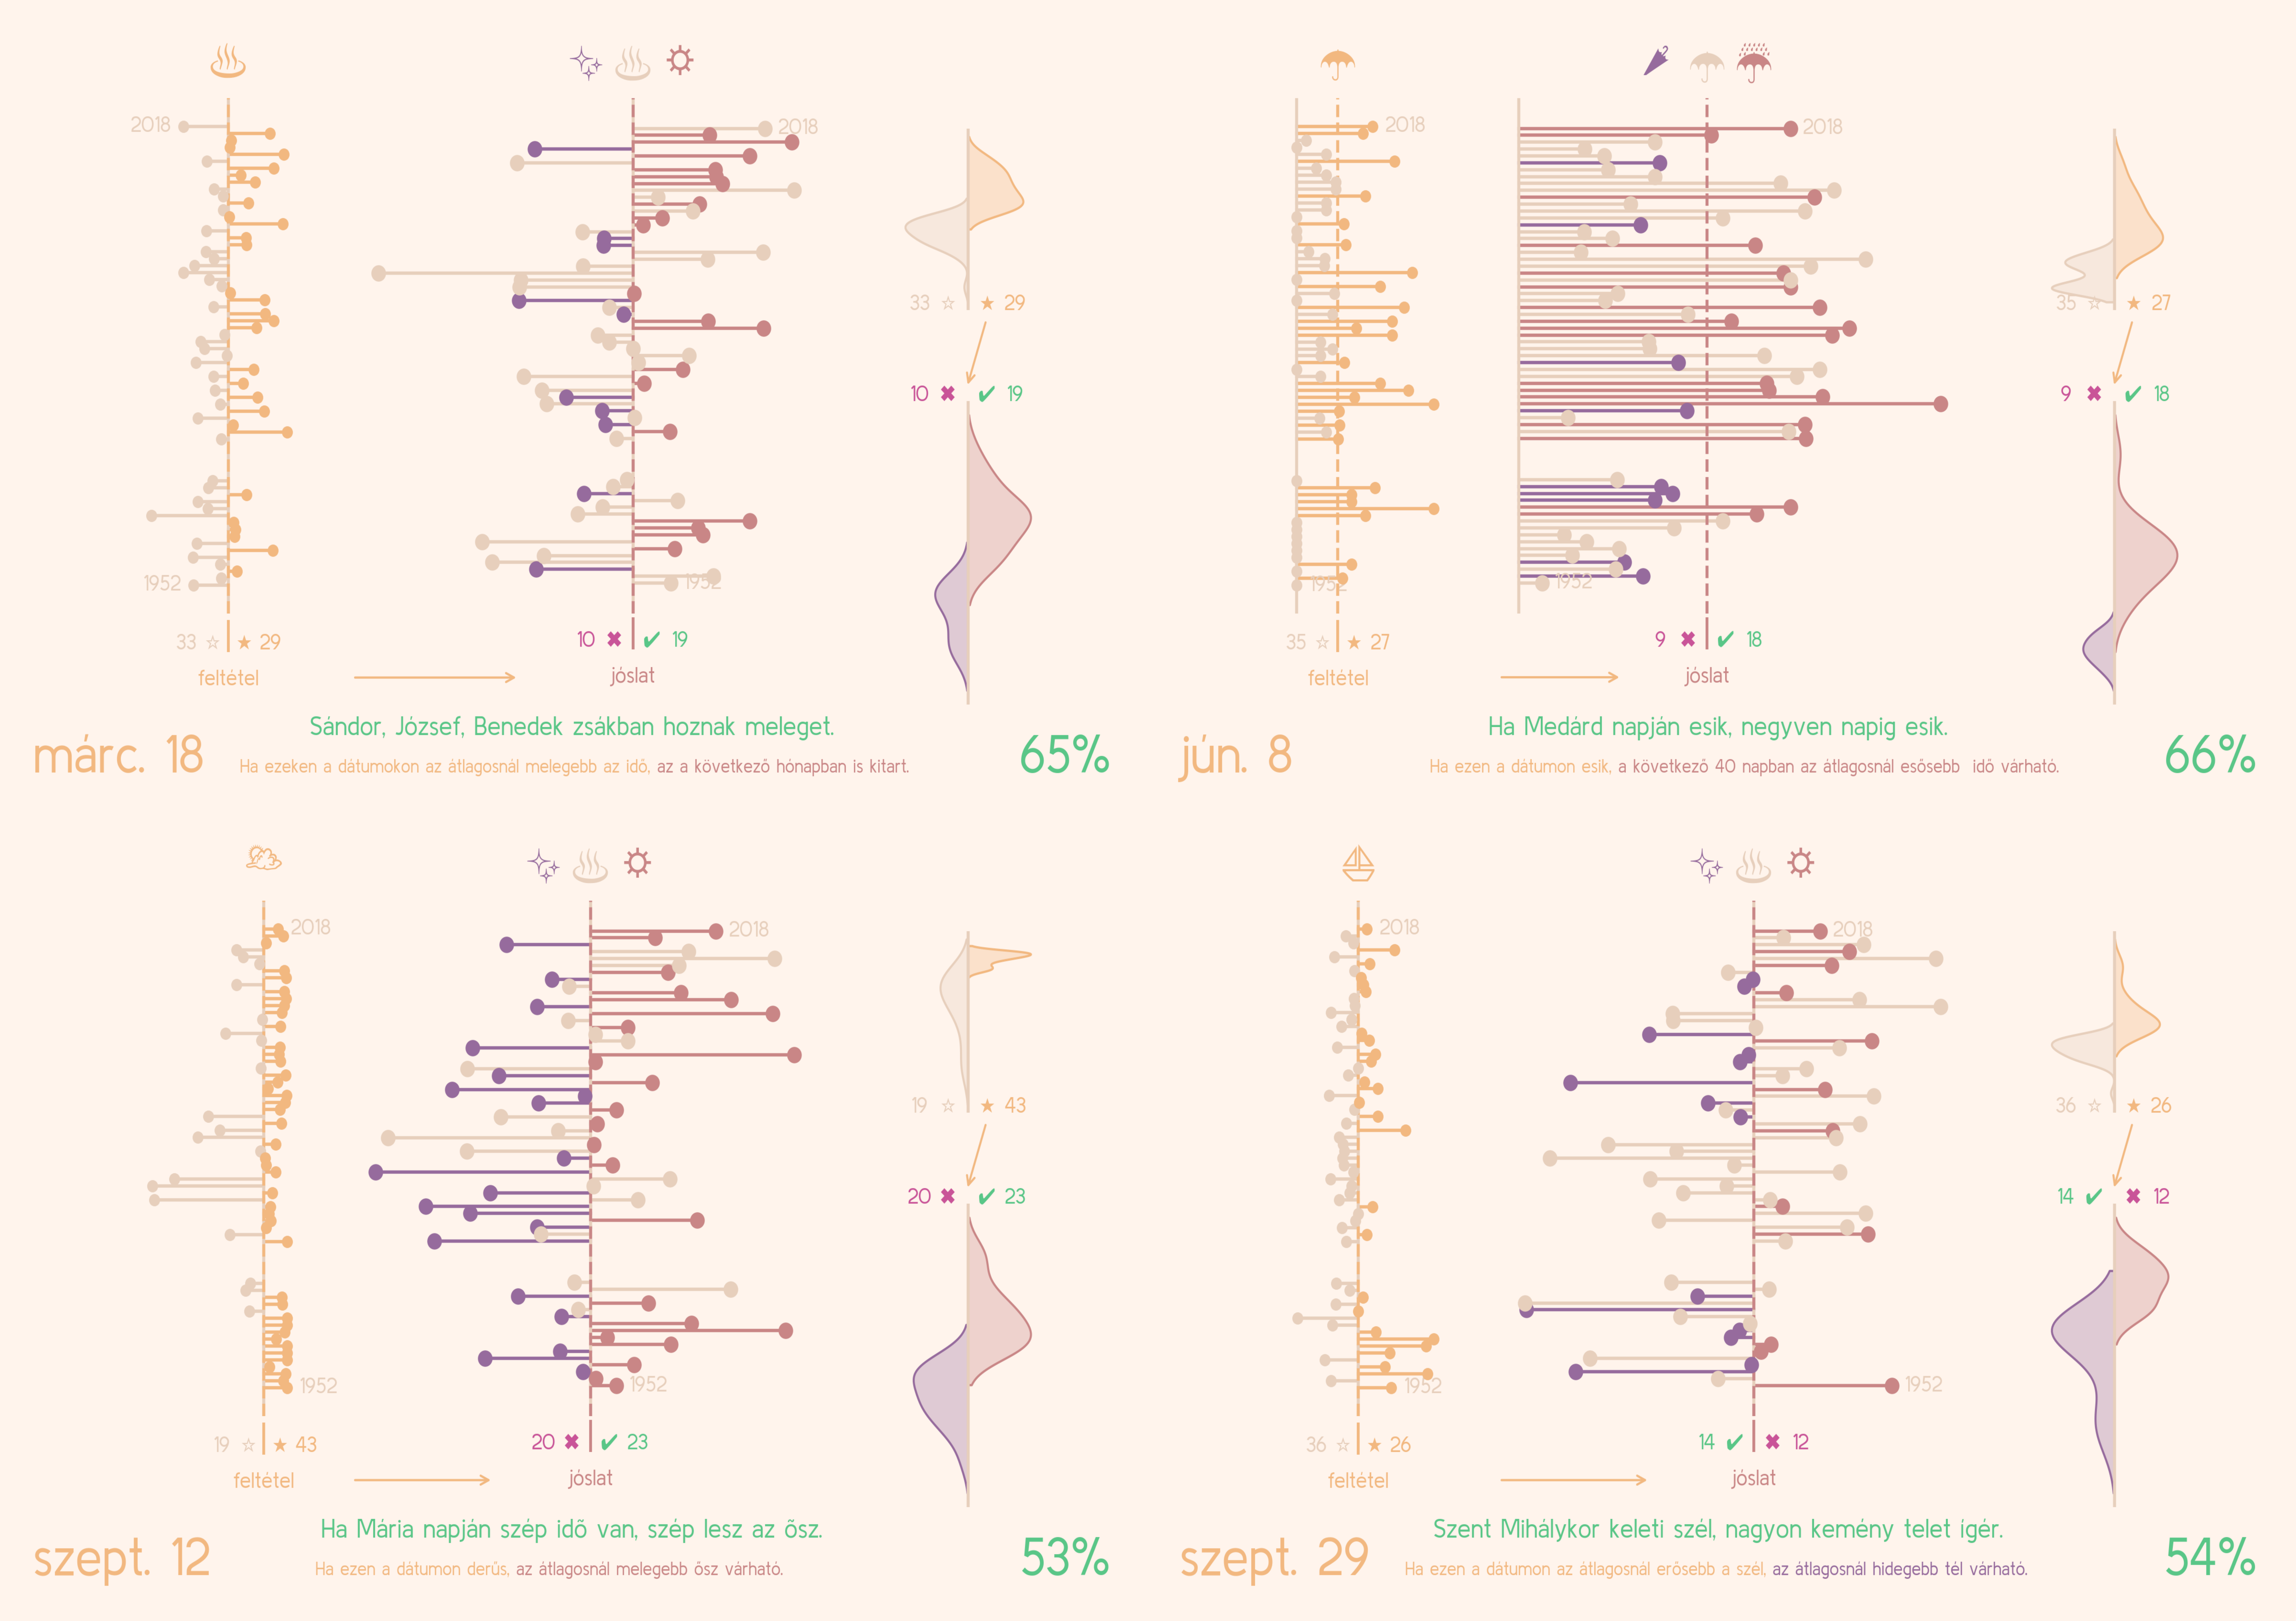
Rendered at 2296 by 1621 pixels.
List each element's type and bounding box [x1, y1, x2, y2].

table_cell [2292, 1607, 2296, 1621]
table_cell [1145, 2, 2292, 805]
table_cell [1145, 805, 2292, 1607]
table_cell [0, 1607, 1145, 1621]
table_cell [0, 805, 1145, 1607]
table_cell [2292, 2, 2296, 805]
table_header [0, 0, 1145, 2]
table_header [1145, 0, 2292, 2]
table_cell [1145, 1607, 2292, 1621]
table_header [2292, 0, 2296, 2]
table_cell [0, 2, 1145, 805]
table_cell [2292, 805, 2296, 1607]
